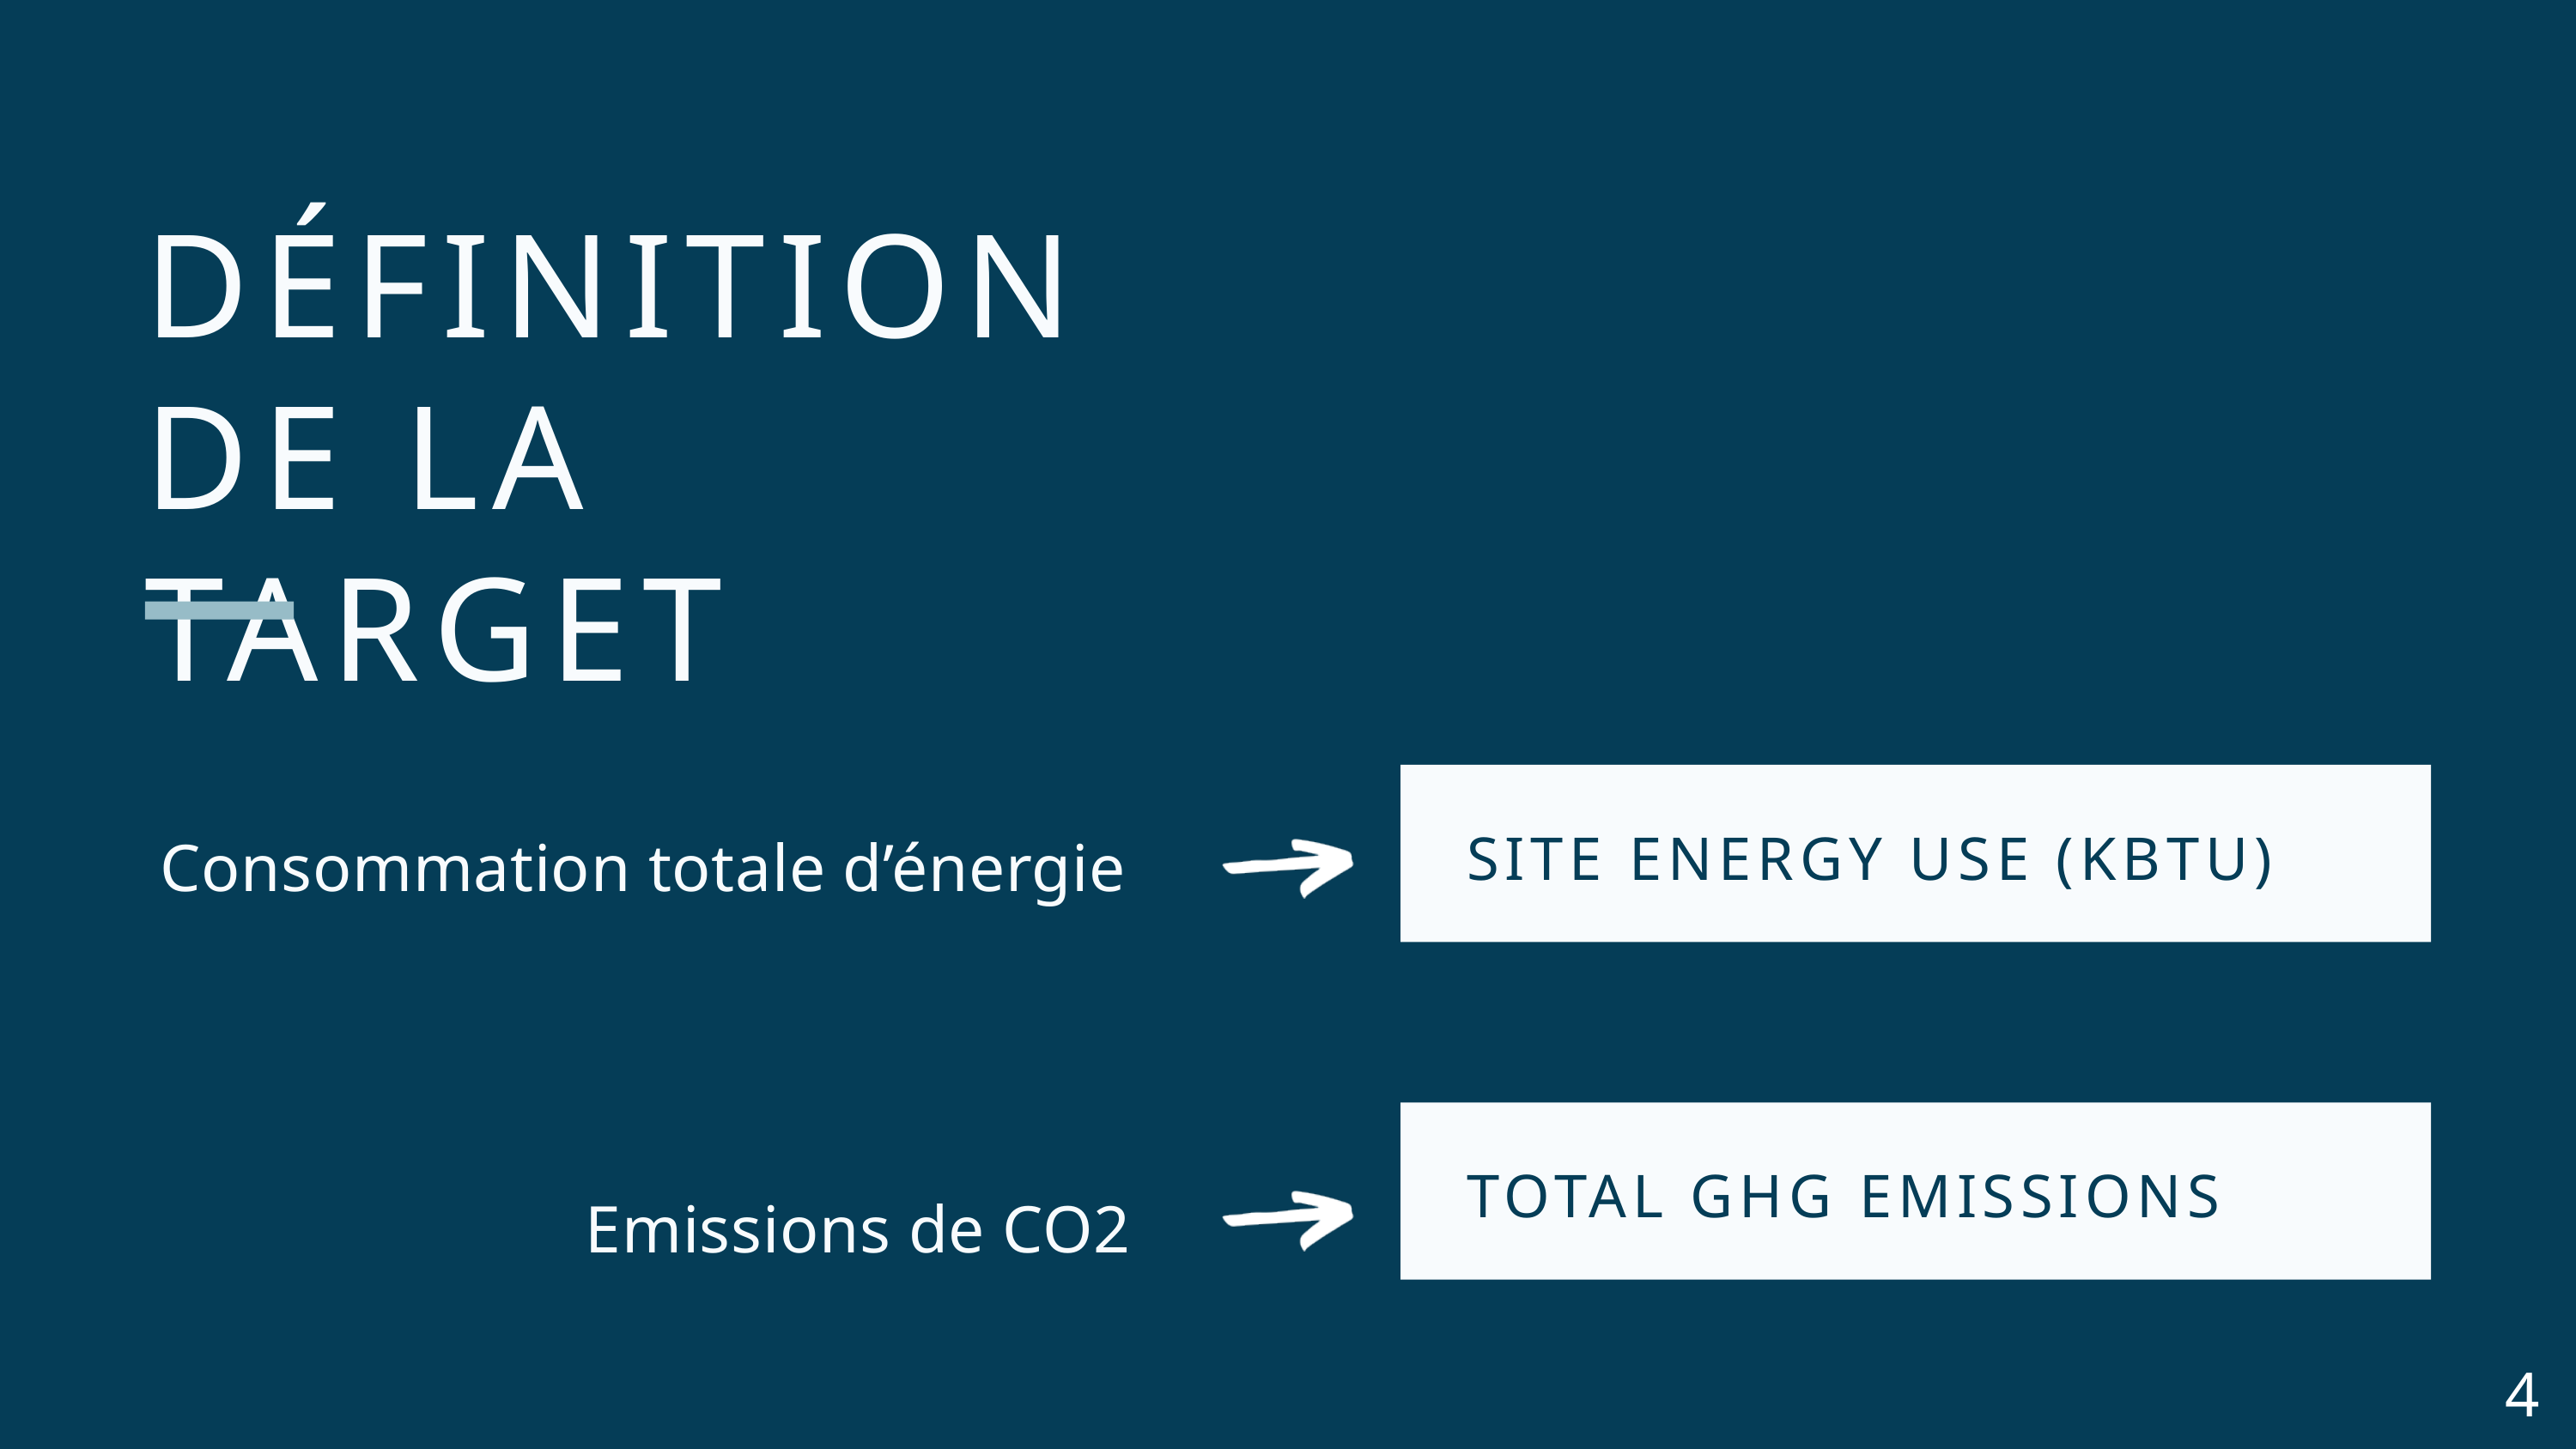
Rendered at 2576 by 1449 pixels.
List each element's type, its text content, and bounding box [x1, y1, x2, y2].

picture [1223, 840, 1353, 898]
text_box Emissions de CO2 [585, 1168, 1180, 1266]
picture [1223, 1191, 1353, 1251]
text_box Consommation totale d’énergie [160, 808, 1200, 905]
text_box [144, 195, 1164, 620]
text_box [1400, 1102, 2432, 1280]
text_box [1400, 764, 2432, 943]
text_box 4 [2505, 1343, 2540, 1429]
